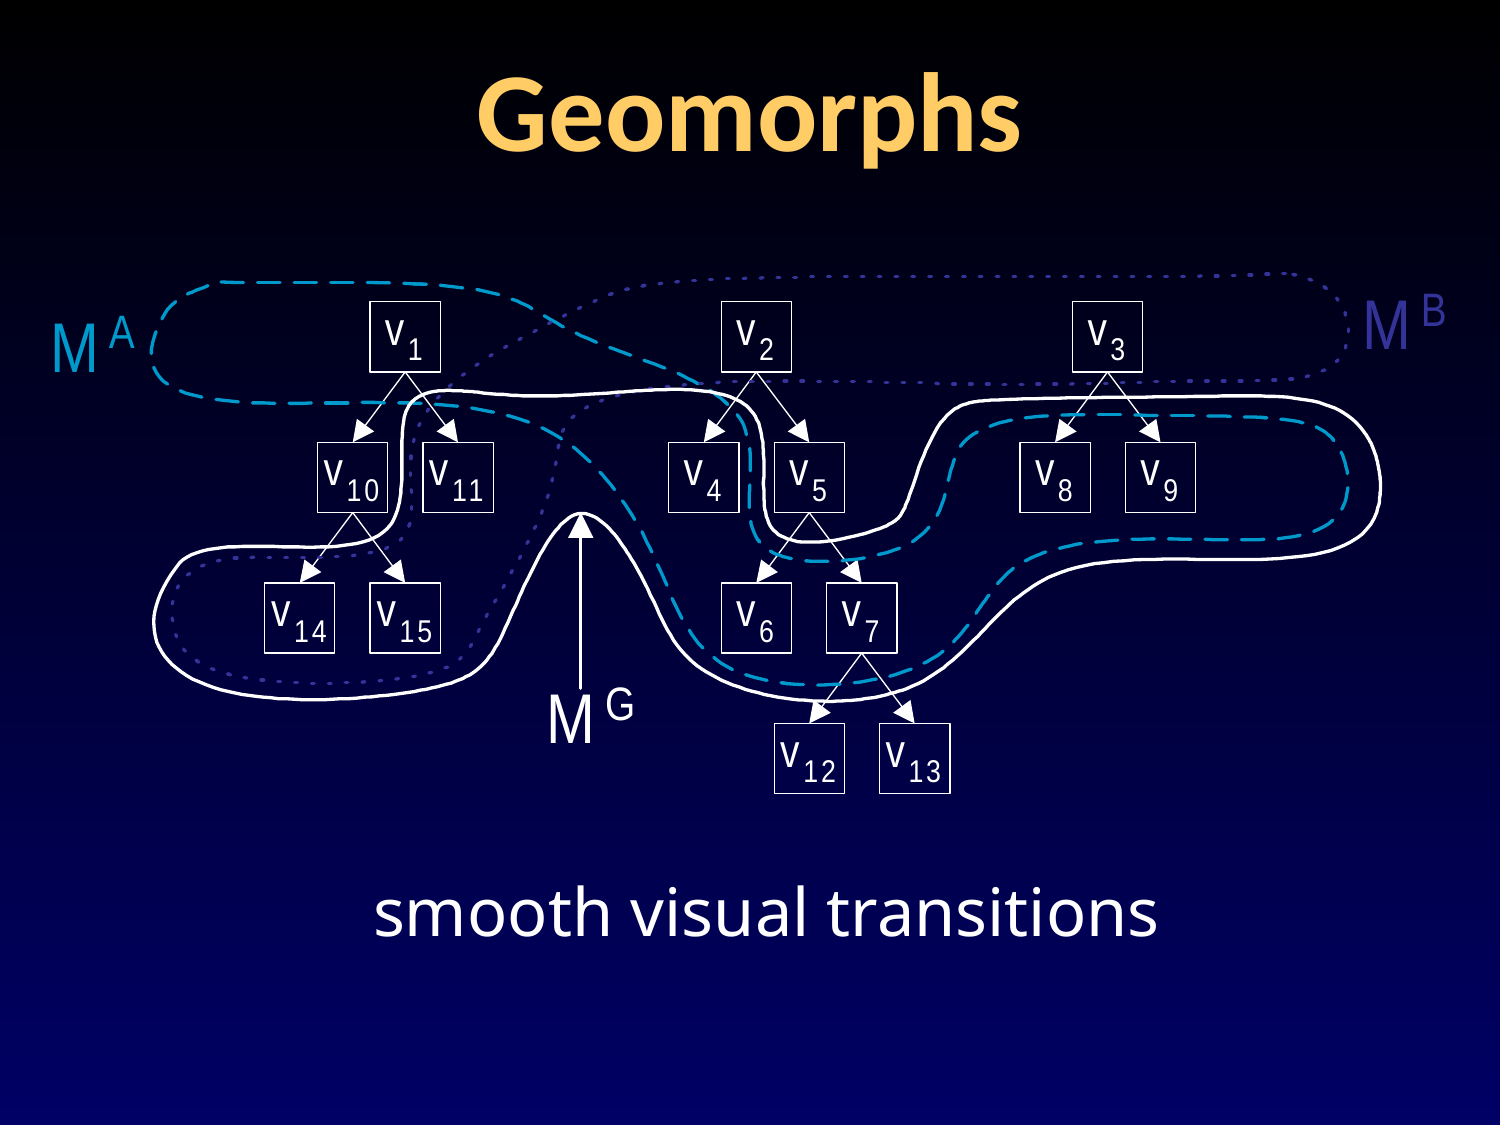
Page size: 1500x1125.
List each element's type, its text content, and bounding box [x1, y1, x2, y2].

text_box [37, 252, 1463, 802]
text_box smooth visual transitions [358, 862, 1176, 958]
title Geomorphs [24, 24, 1475, 188]
